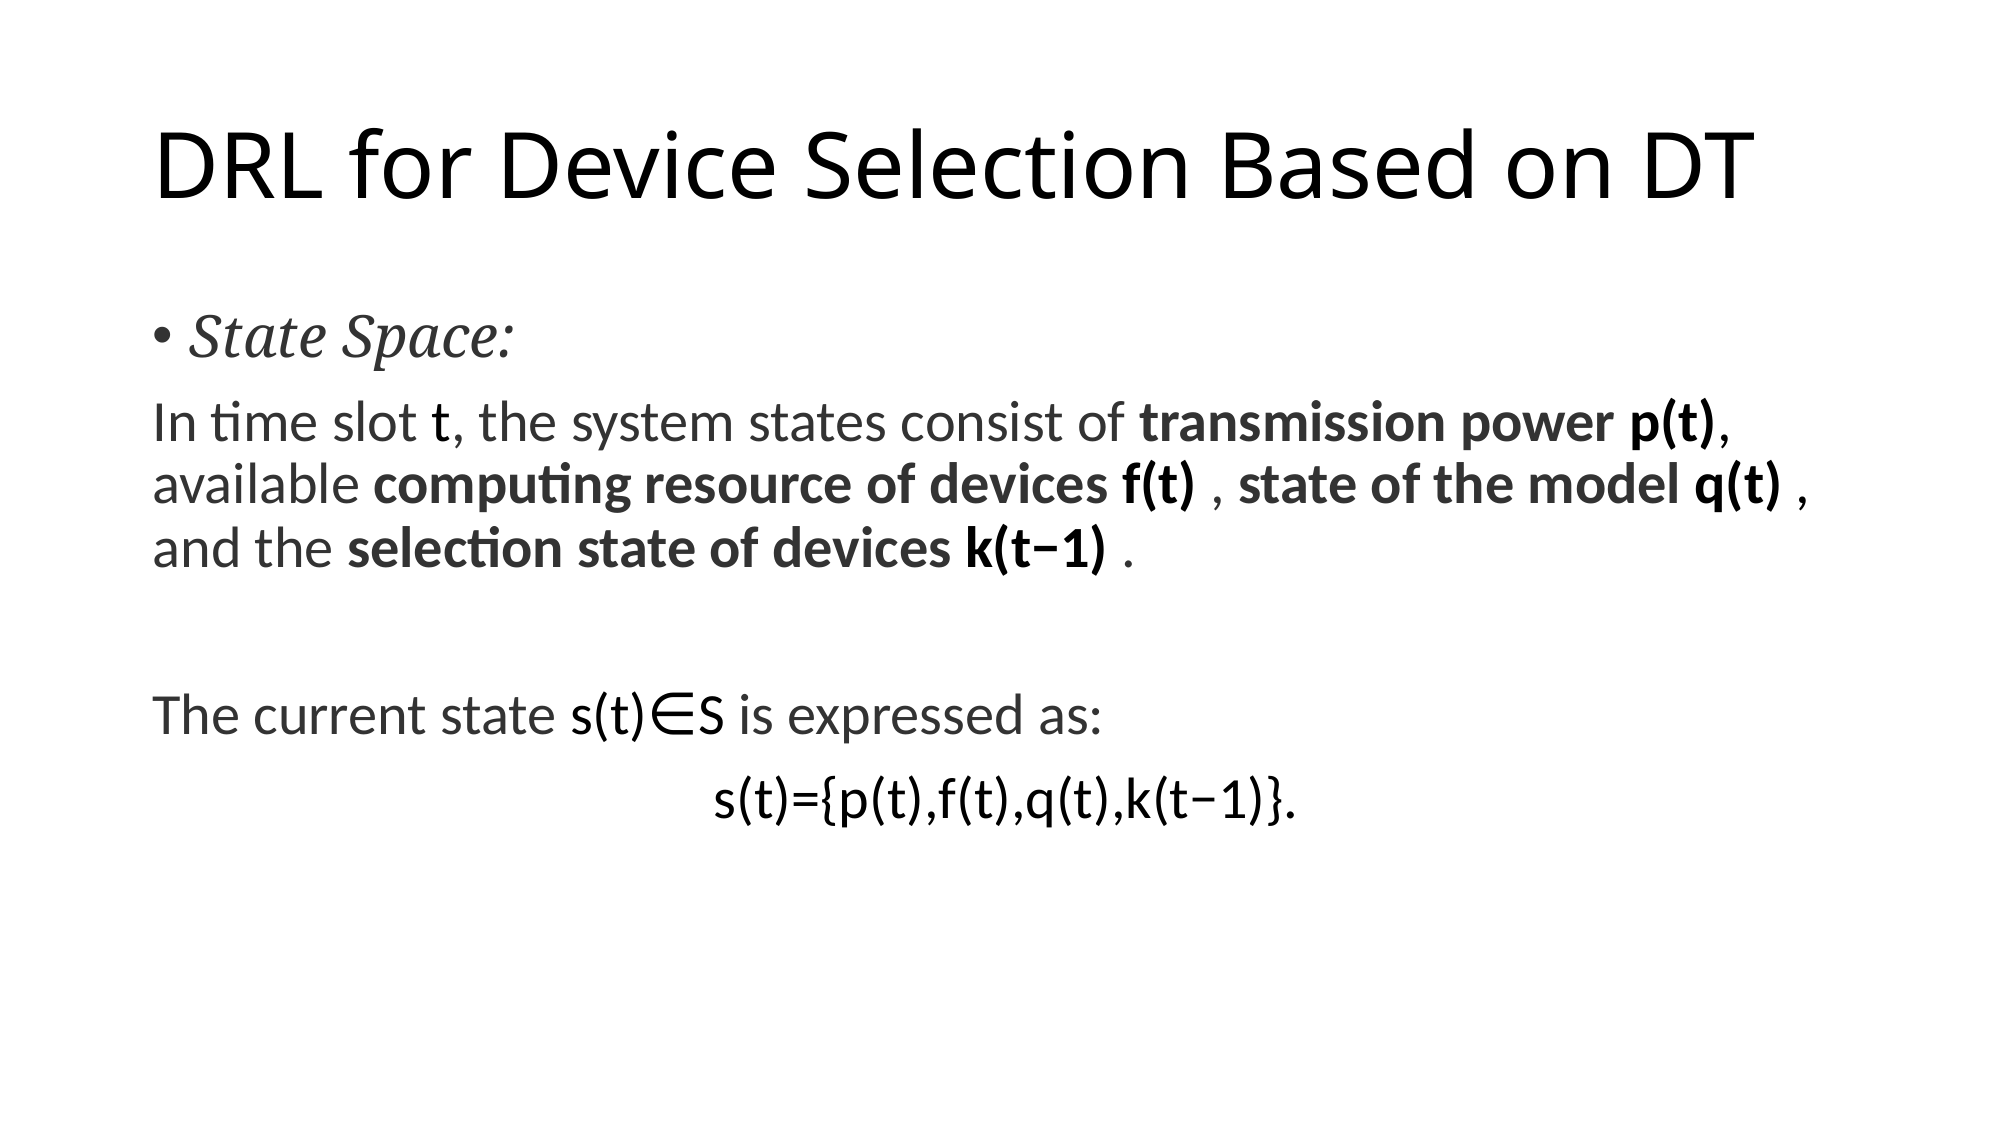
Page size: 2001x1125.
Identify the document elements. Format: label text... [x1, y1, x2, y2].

title DRL for Device Selection Based on DT [137, 59, 1863, 278]
list State Space: In time slot t, the system states consist of transmission power p(t), available computing resource of devices f(t) , state of the model q(t) , and the selection state of devices k(t−1) . The current state s(t)∈S is expressed as: s(t)={p(t),f(t),q(t),k(t−1)}. [137, 299, 1863, 1014]
